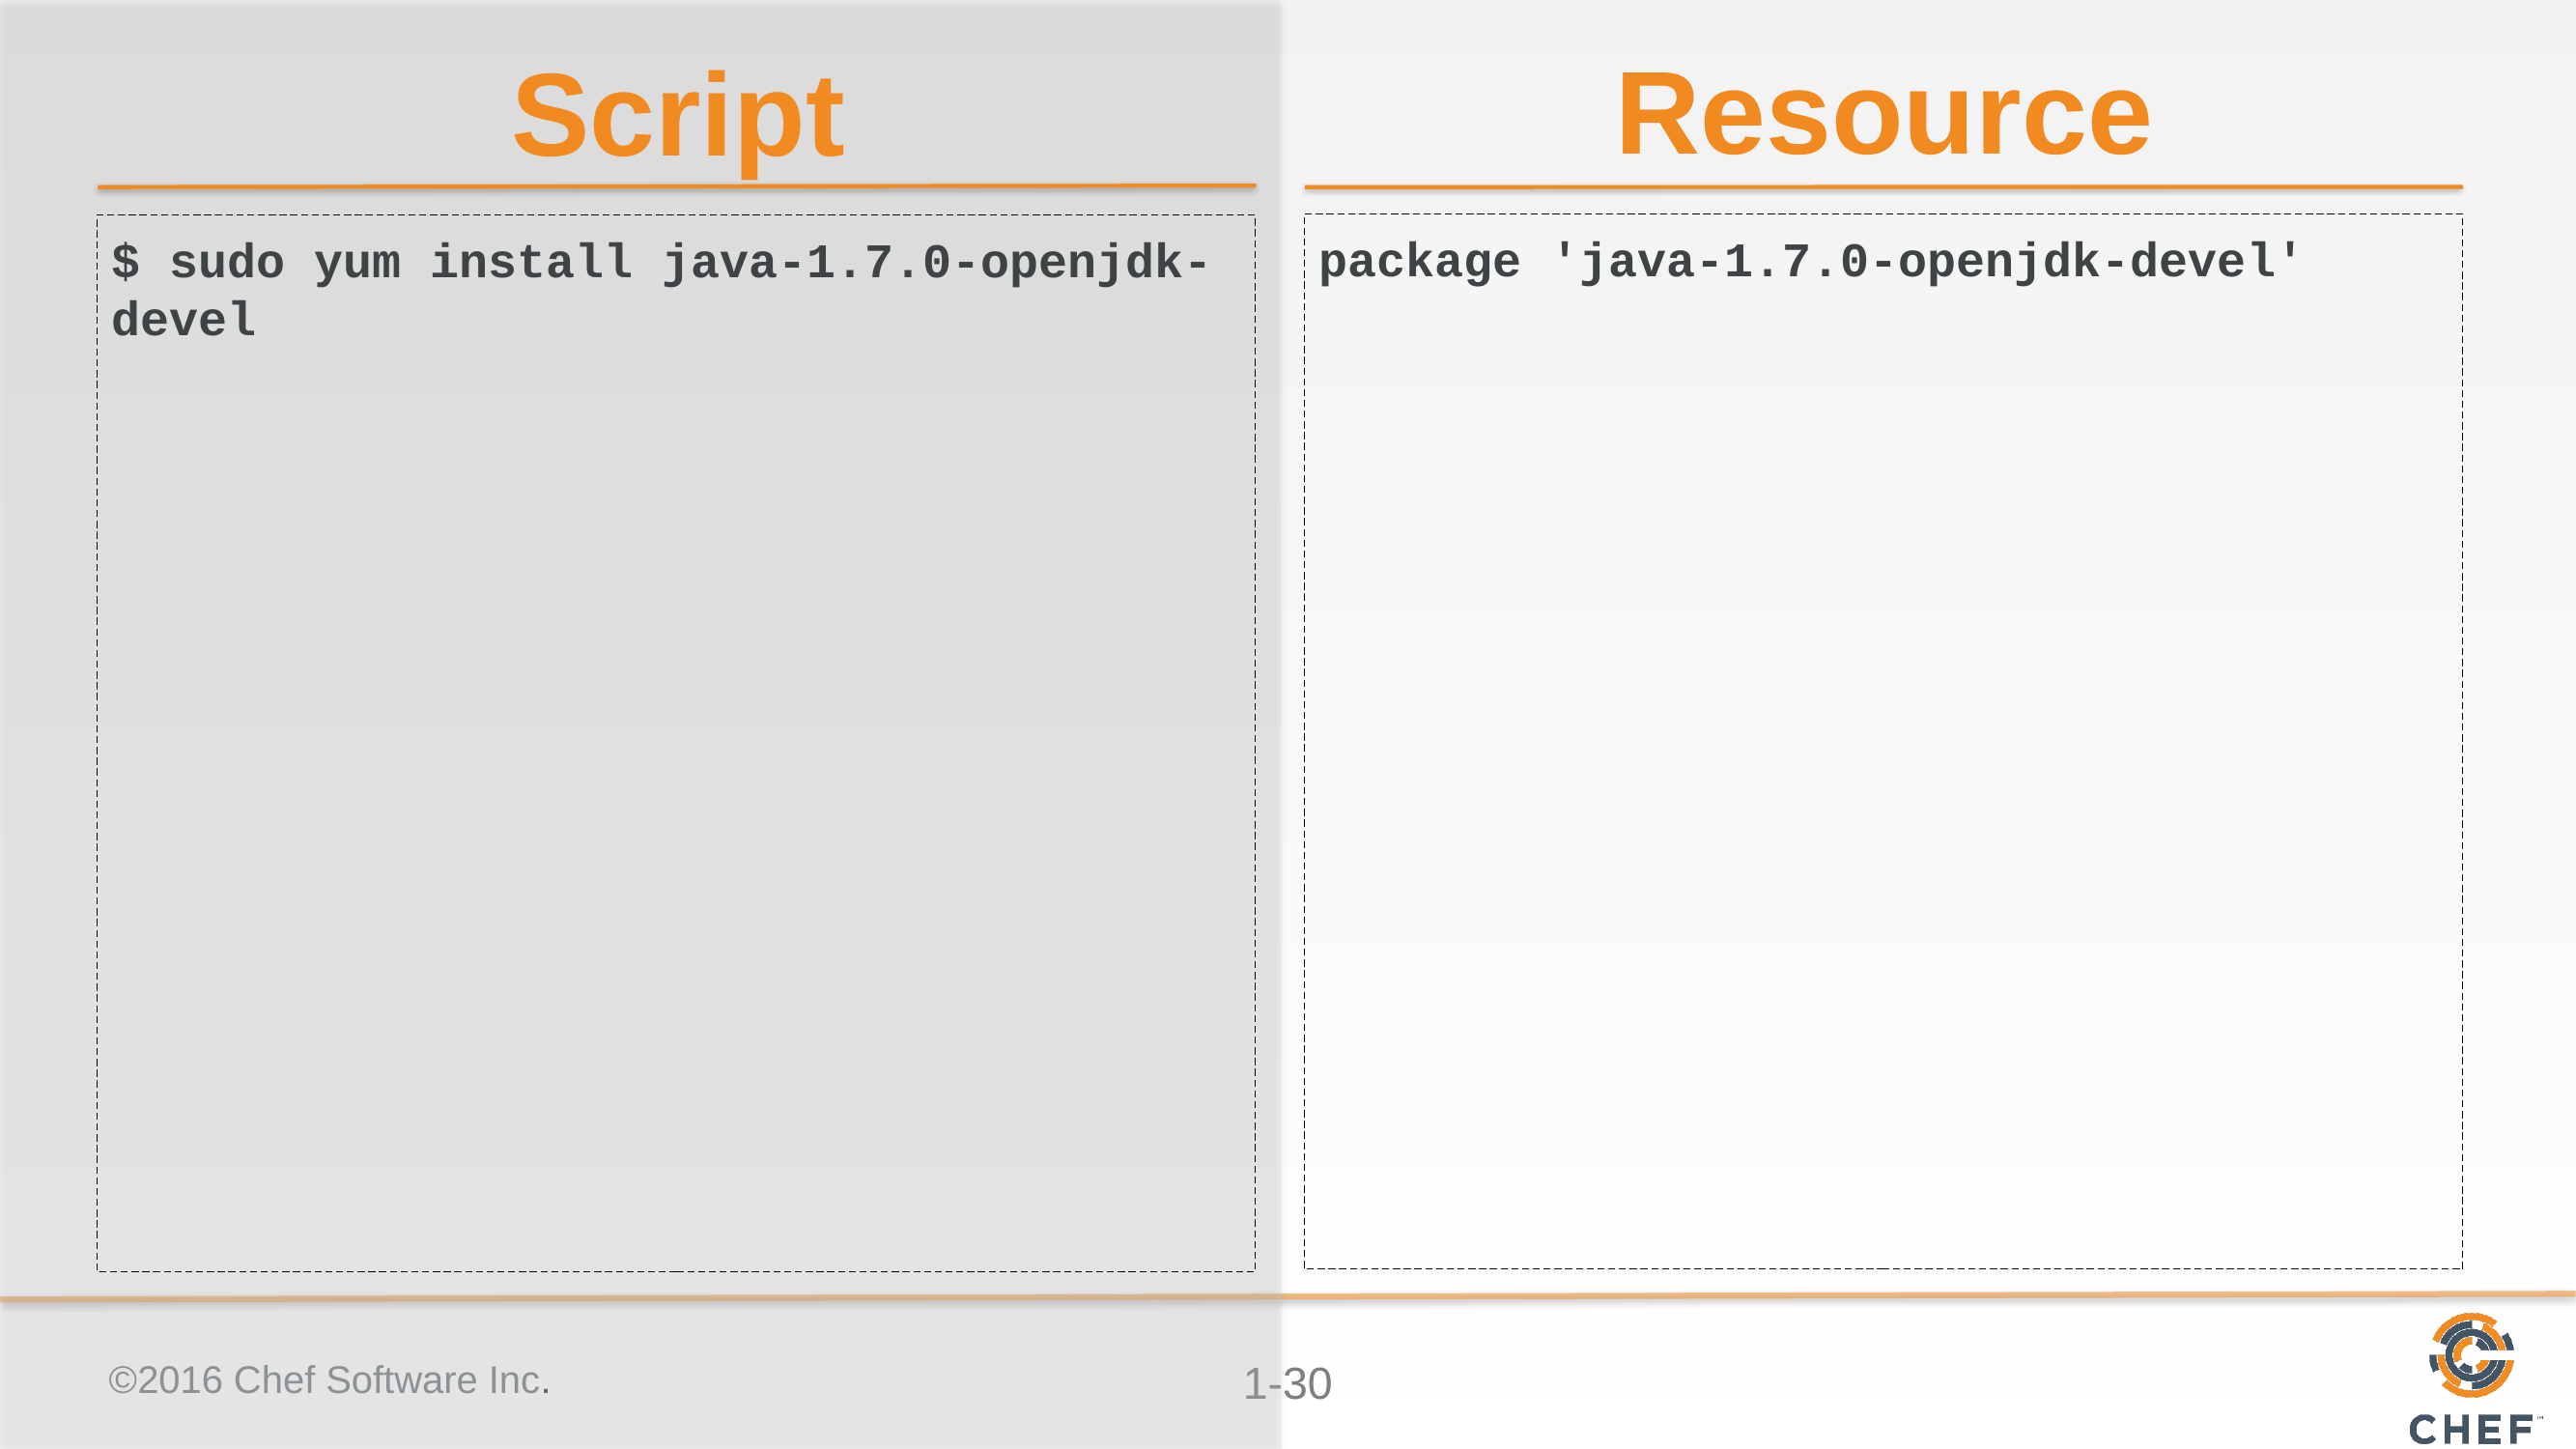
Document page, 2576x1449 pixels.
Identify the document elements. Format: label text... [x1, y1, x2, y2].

list $ sudo yum install java-1.7.0-openjdk-devel [97, 214, 1256, 1272]
list package 'java-1.7.0-openjdk-devel' [1304, 213, 2463, 1269]
list Resource [1299, 41, 2469, 174]
picture [2399, 1297, 2551, 1449]
list Script [94, 42, 1263, 176]
